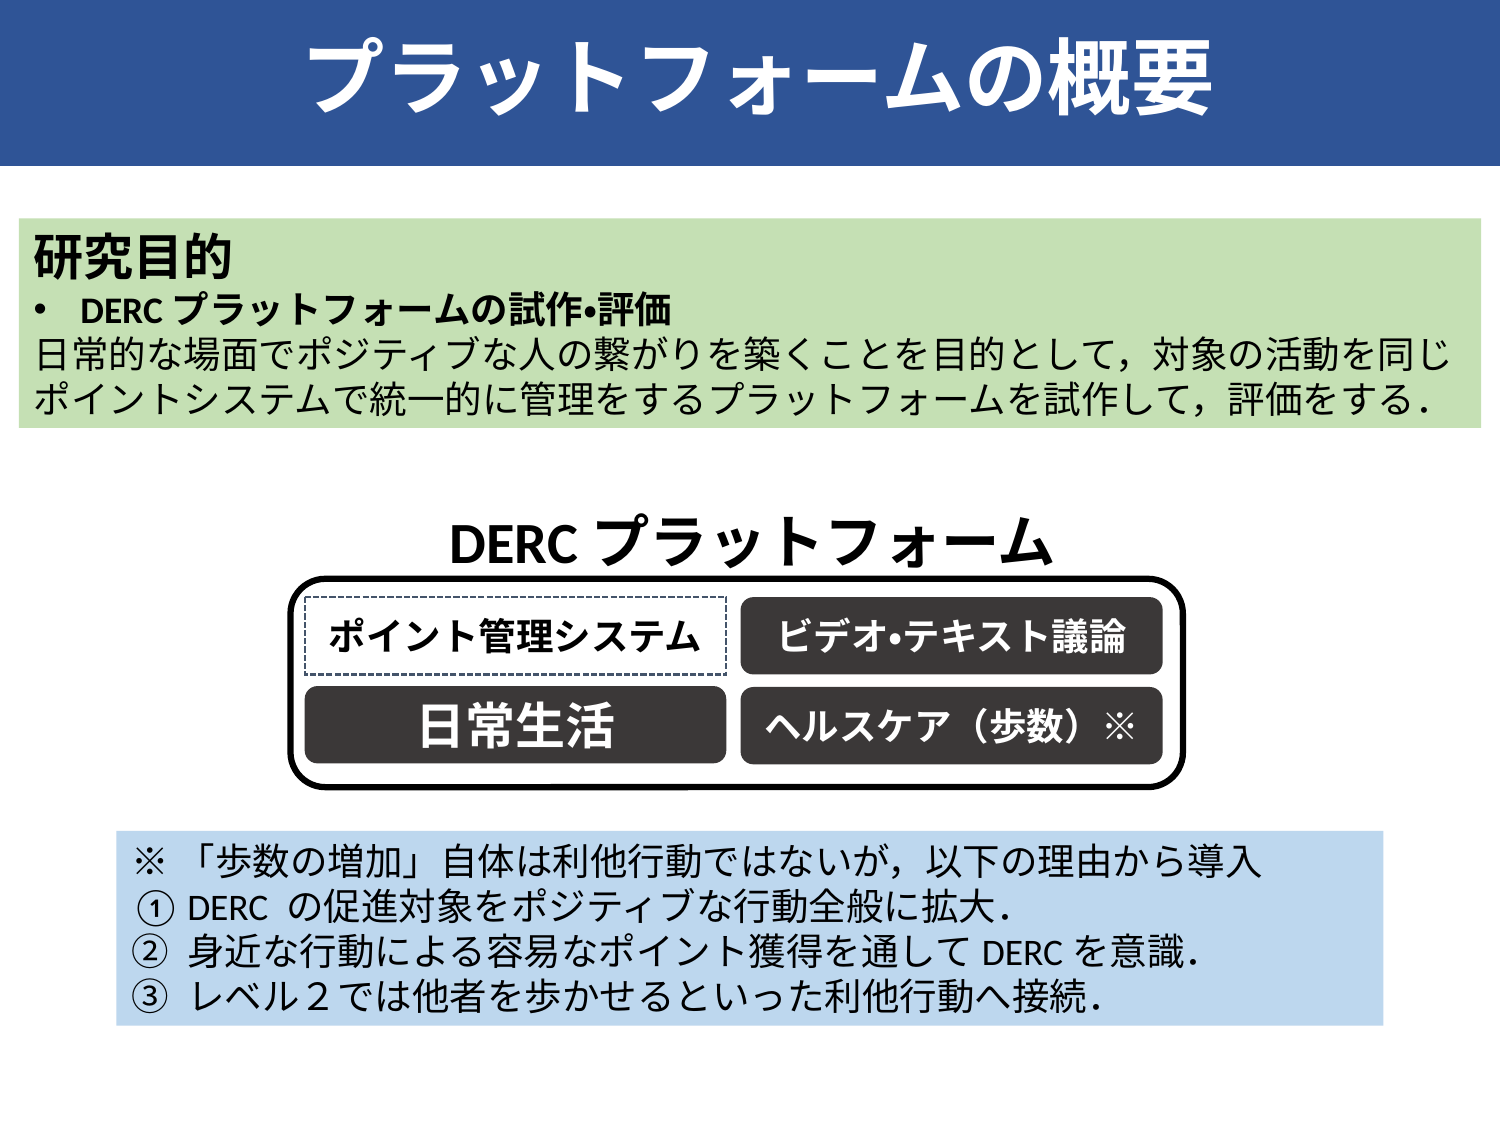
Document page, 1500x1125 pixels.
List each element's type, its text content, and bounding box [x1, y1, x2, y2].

text_box 研究目的 DERCプラットフォームの試作・評価 日常的な場面でポジティブな人の繋がりを築くことを目的として，対象の活動を同じポイントシステムで統一的に管理をするプラットフォームを試作して，評価をする． [18, 218, 1482, 428]
text_box ※「歩数の増加」自体は利他行動ではないが，以下の理由から導入 DERC の促進対象をポジティブな行動全般に拡大． 身近な行動による容易なポイント獲得を通してDERCを意識． レベル２では他者を歩かせるといった利他行動へ接続． [116, 830, 1384, 1026]
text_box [290, 497, 1183, 788]
text_box プラットフォームの概要 [0, 0, 1500, 166]
